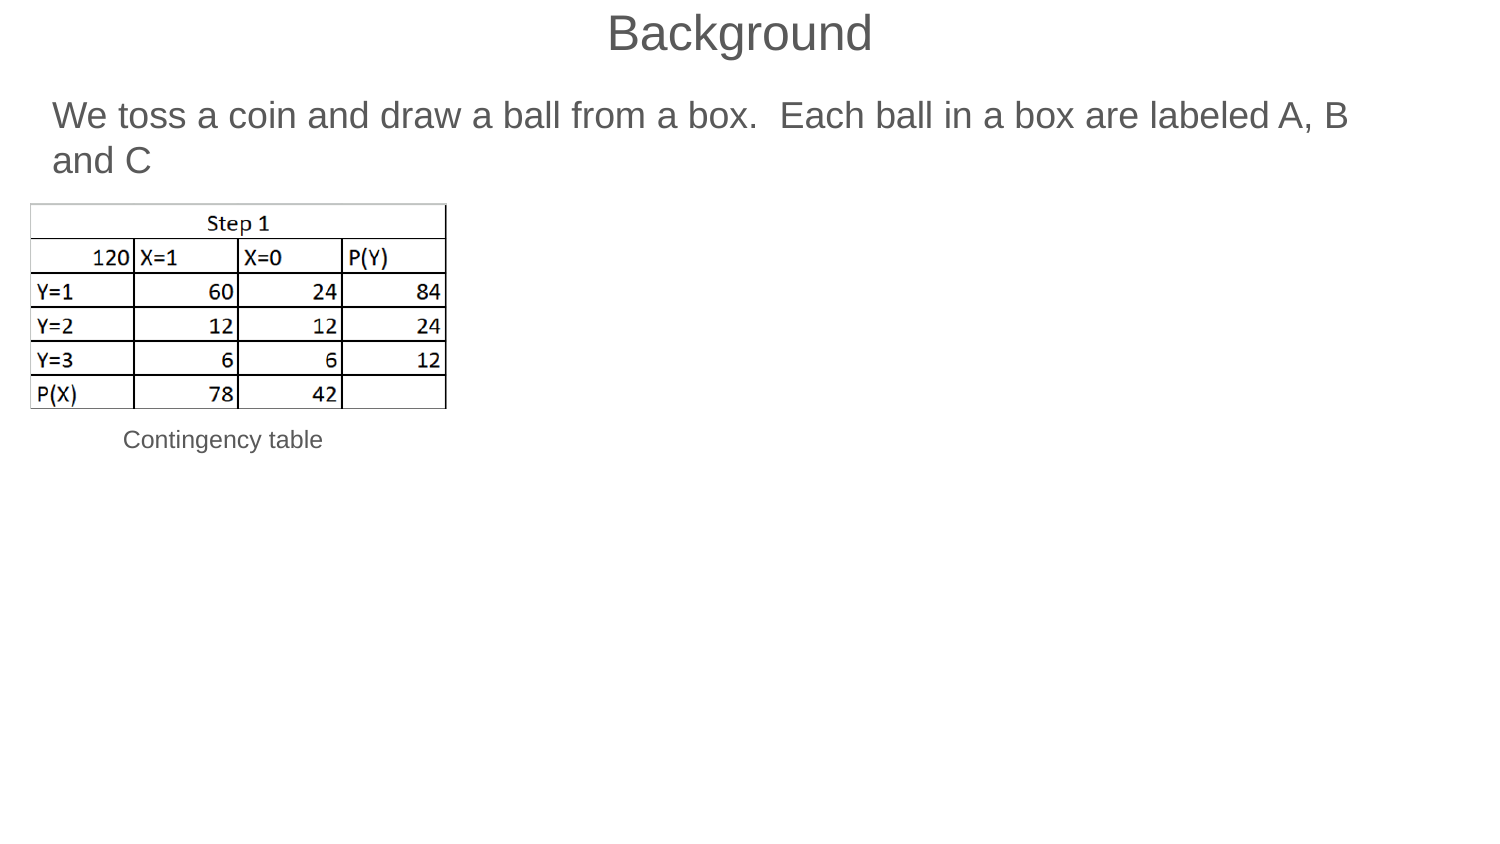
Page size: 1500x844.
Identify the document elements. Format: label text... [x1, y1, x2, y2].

text_box Background [591, 0, 909, 68]
text_box We toss a coin and draw a ball from a box. Each ball in a box are labeled A, B and C [18, 75, 1424, 196]
text_box Contingency table [89, 417, 366, 469]
picture [30, 203, 447, 409]
